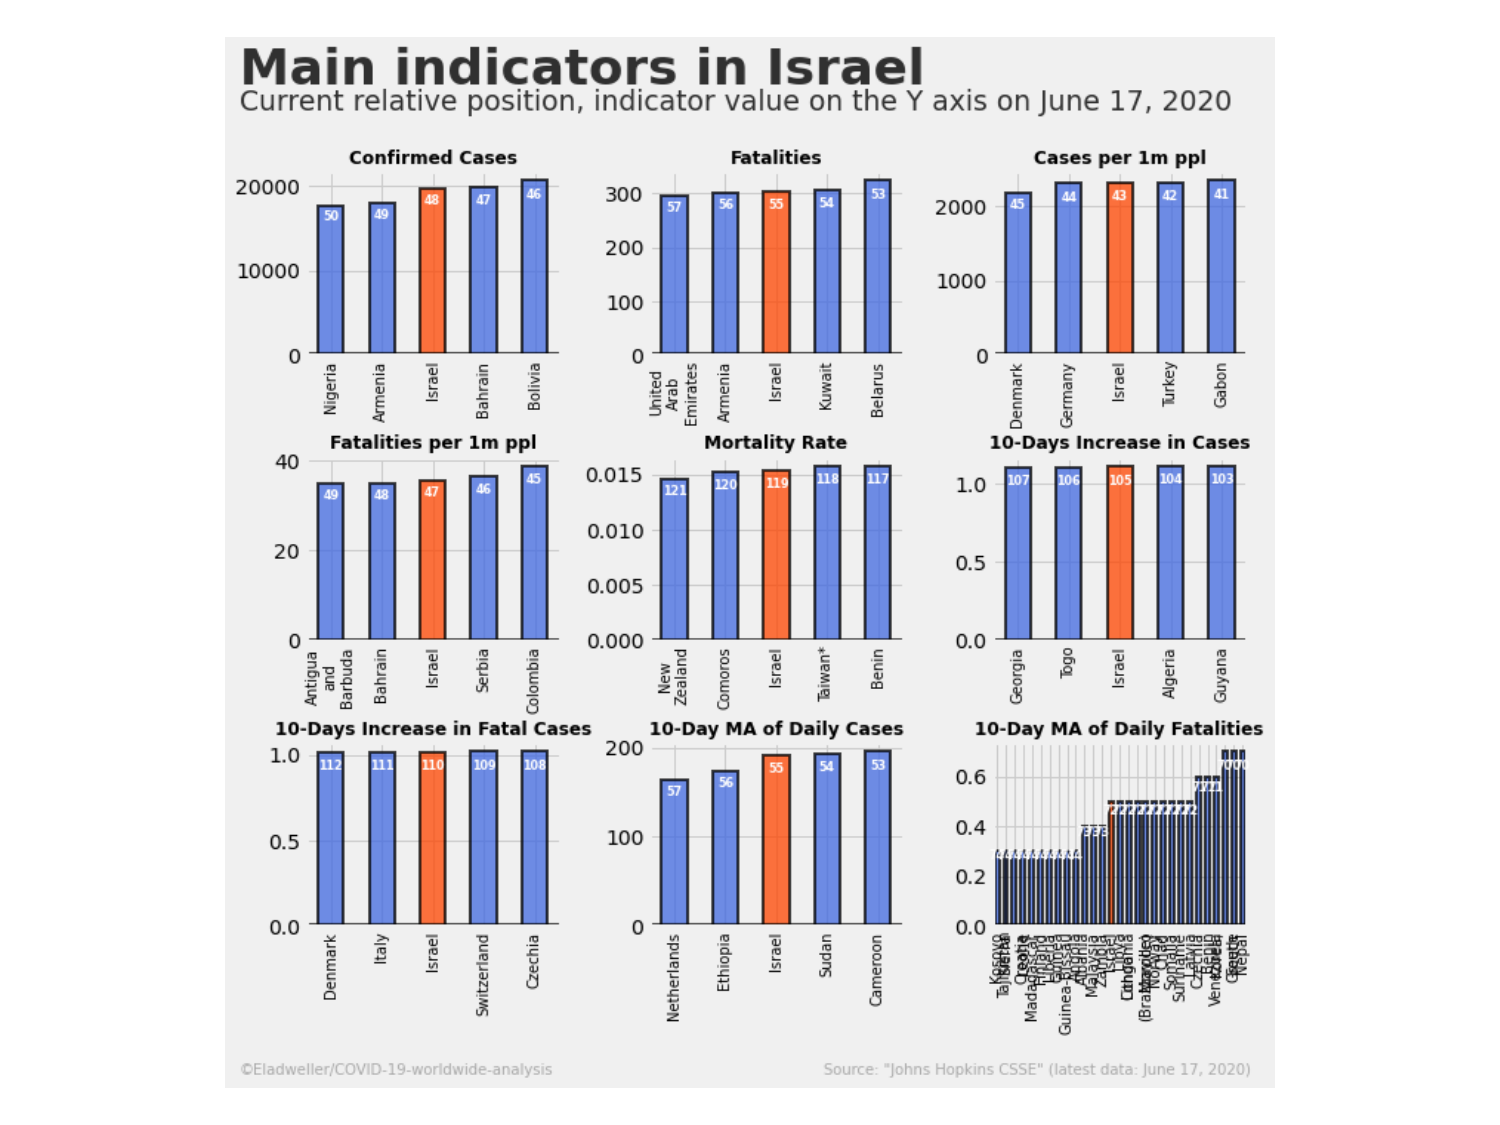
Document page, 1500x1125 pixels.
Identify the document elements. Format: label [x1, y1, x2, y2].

picture [224, 37, 1276, 1088]
